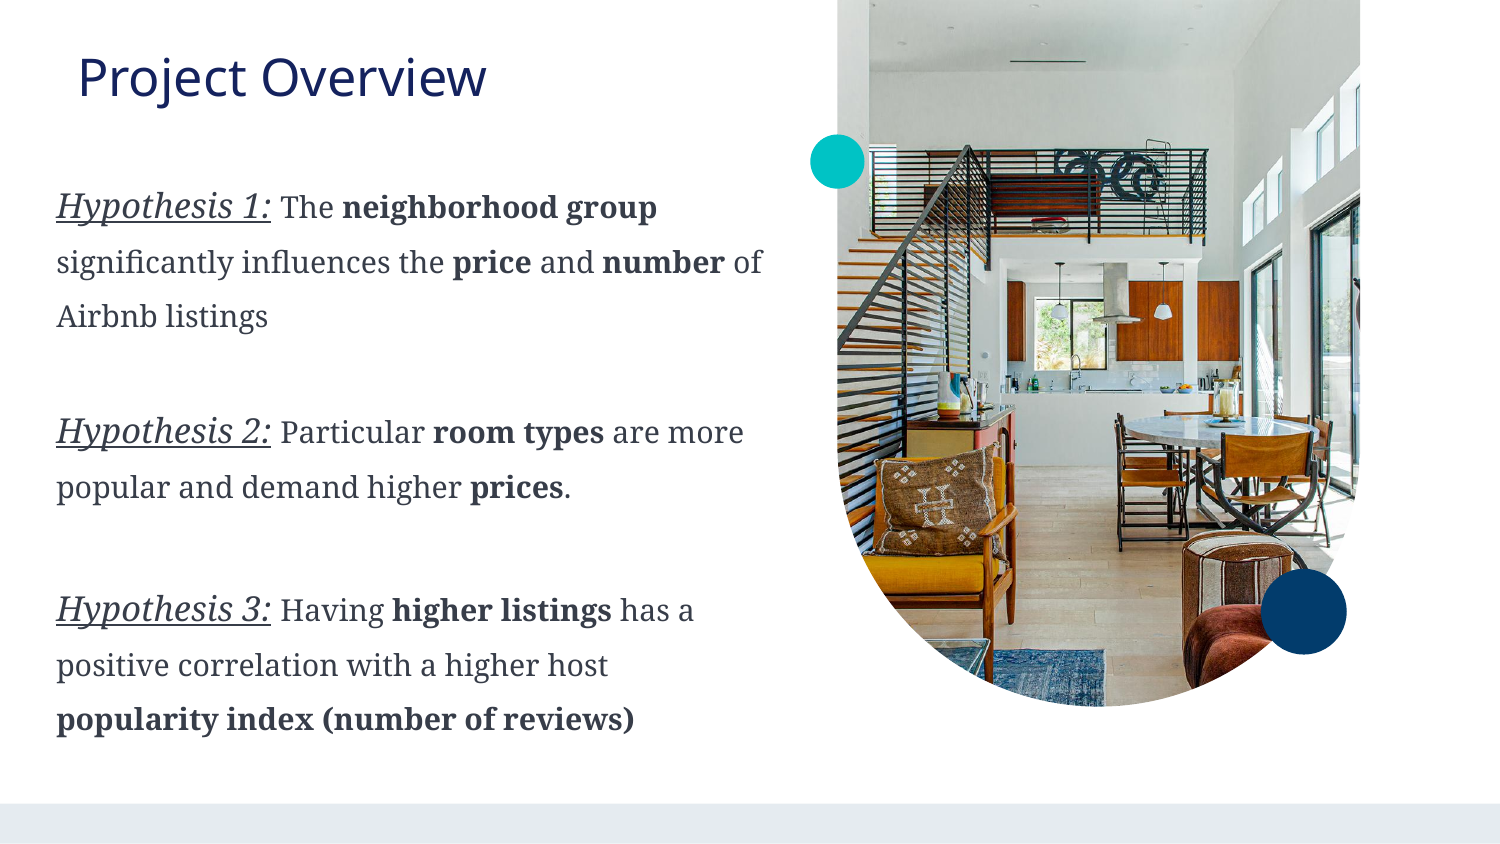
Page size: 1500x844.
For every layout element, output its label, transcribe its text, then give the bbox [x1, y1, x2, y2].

picture [837, 0, 1361, 707]
text_box [810, 135, 832, 189]
text_box Hypothesis 1: The neighborhood group significantly influences the price and number of Airbnb listings Hypothesis 2: Particular room types are more popular and demand higher prices. Hypothesis 3: Having higher listings has a positive correlation with a higher host popularity index (number of reviews) [41, 148, 779, 752]
text_box [0, 803, 1500, 844]
text_box Project Overview [77, 44, 611, 108]
